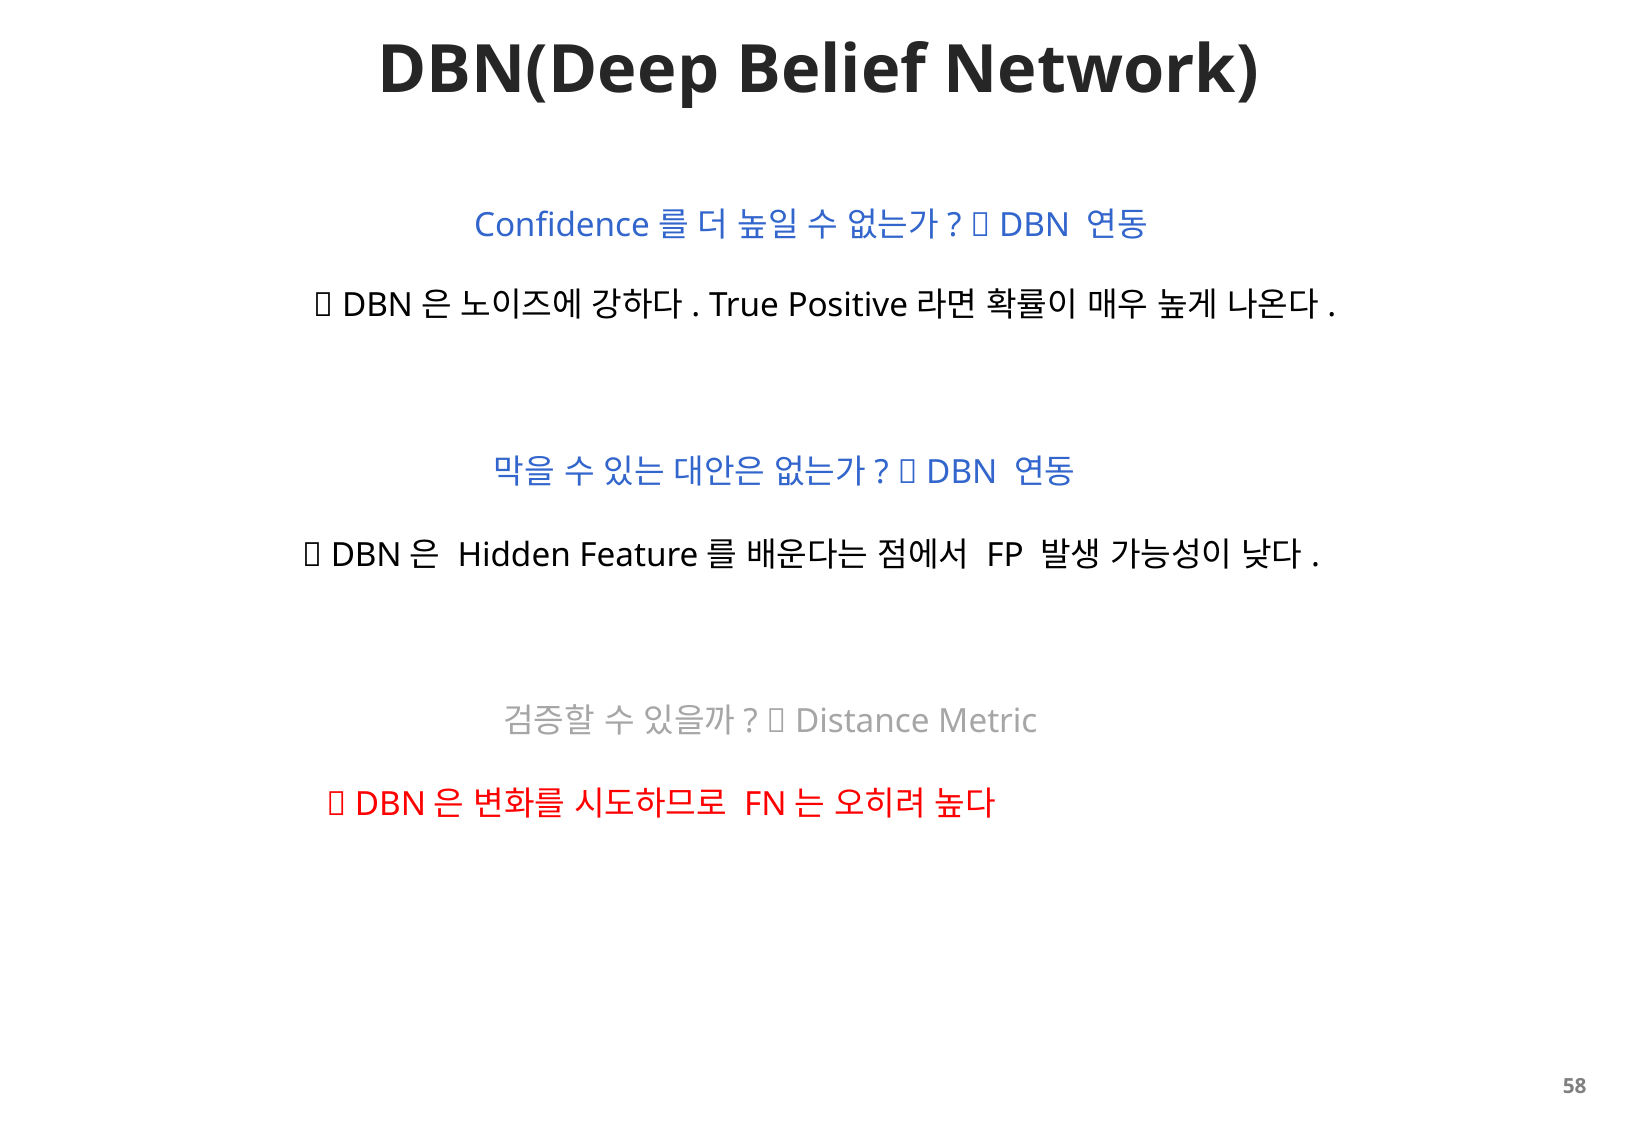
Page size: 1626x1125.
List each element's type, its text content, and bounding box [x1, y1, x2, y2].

text_box  DBN은 변화를 시도하므로 FN는 오히려 높다 [311, 775, 1012, 830]
text_box  DBN은 Hidden Feature를 배운다는 점에서 FP 발생 가능성이 낮다. [287, 525, 1335, 581]
text_box  DBN은 노이즈에 강하다. True Positive라면 확률이 매우 높게 나온다. [298, 275, 1352, 331]
title DBN(Deep Belief Network) [0, 18, 1625, 114]
